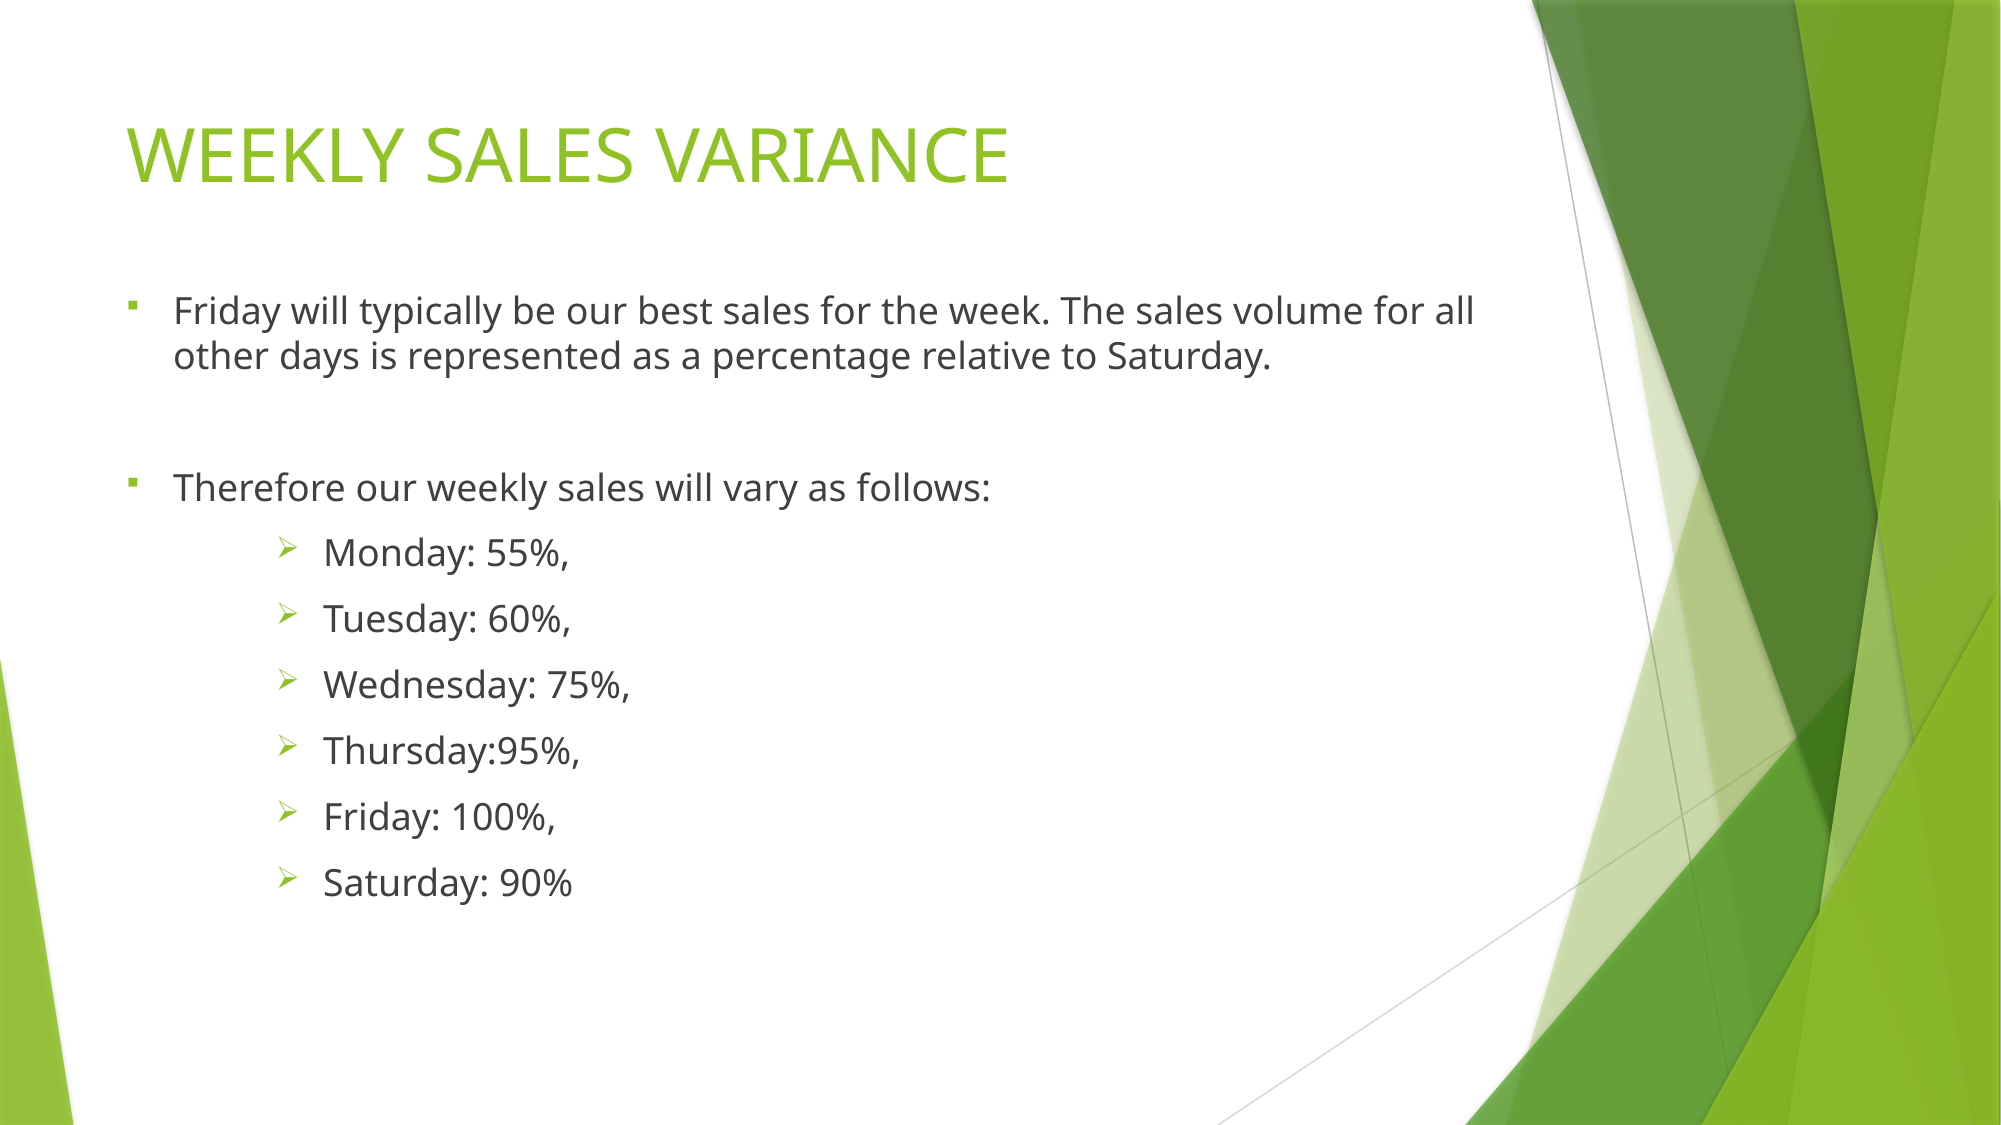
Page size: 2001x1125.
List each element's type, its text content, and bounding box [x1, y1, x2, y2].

title WEEKLY SALES VARIANCE [111, 99, 1522, 279]
list Friday will typically be our best sales for the week. The sales volume for all other days is represented as a percentage relative to Saturday. Therefore our weekly sales will vary as follows: Monday: 55%, Tuesday: 60%, Wednesday: 75%, Thursday:95%, Friday: 100%, Saturday: 90% [111, 279, 1522, 992]
